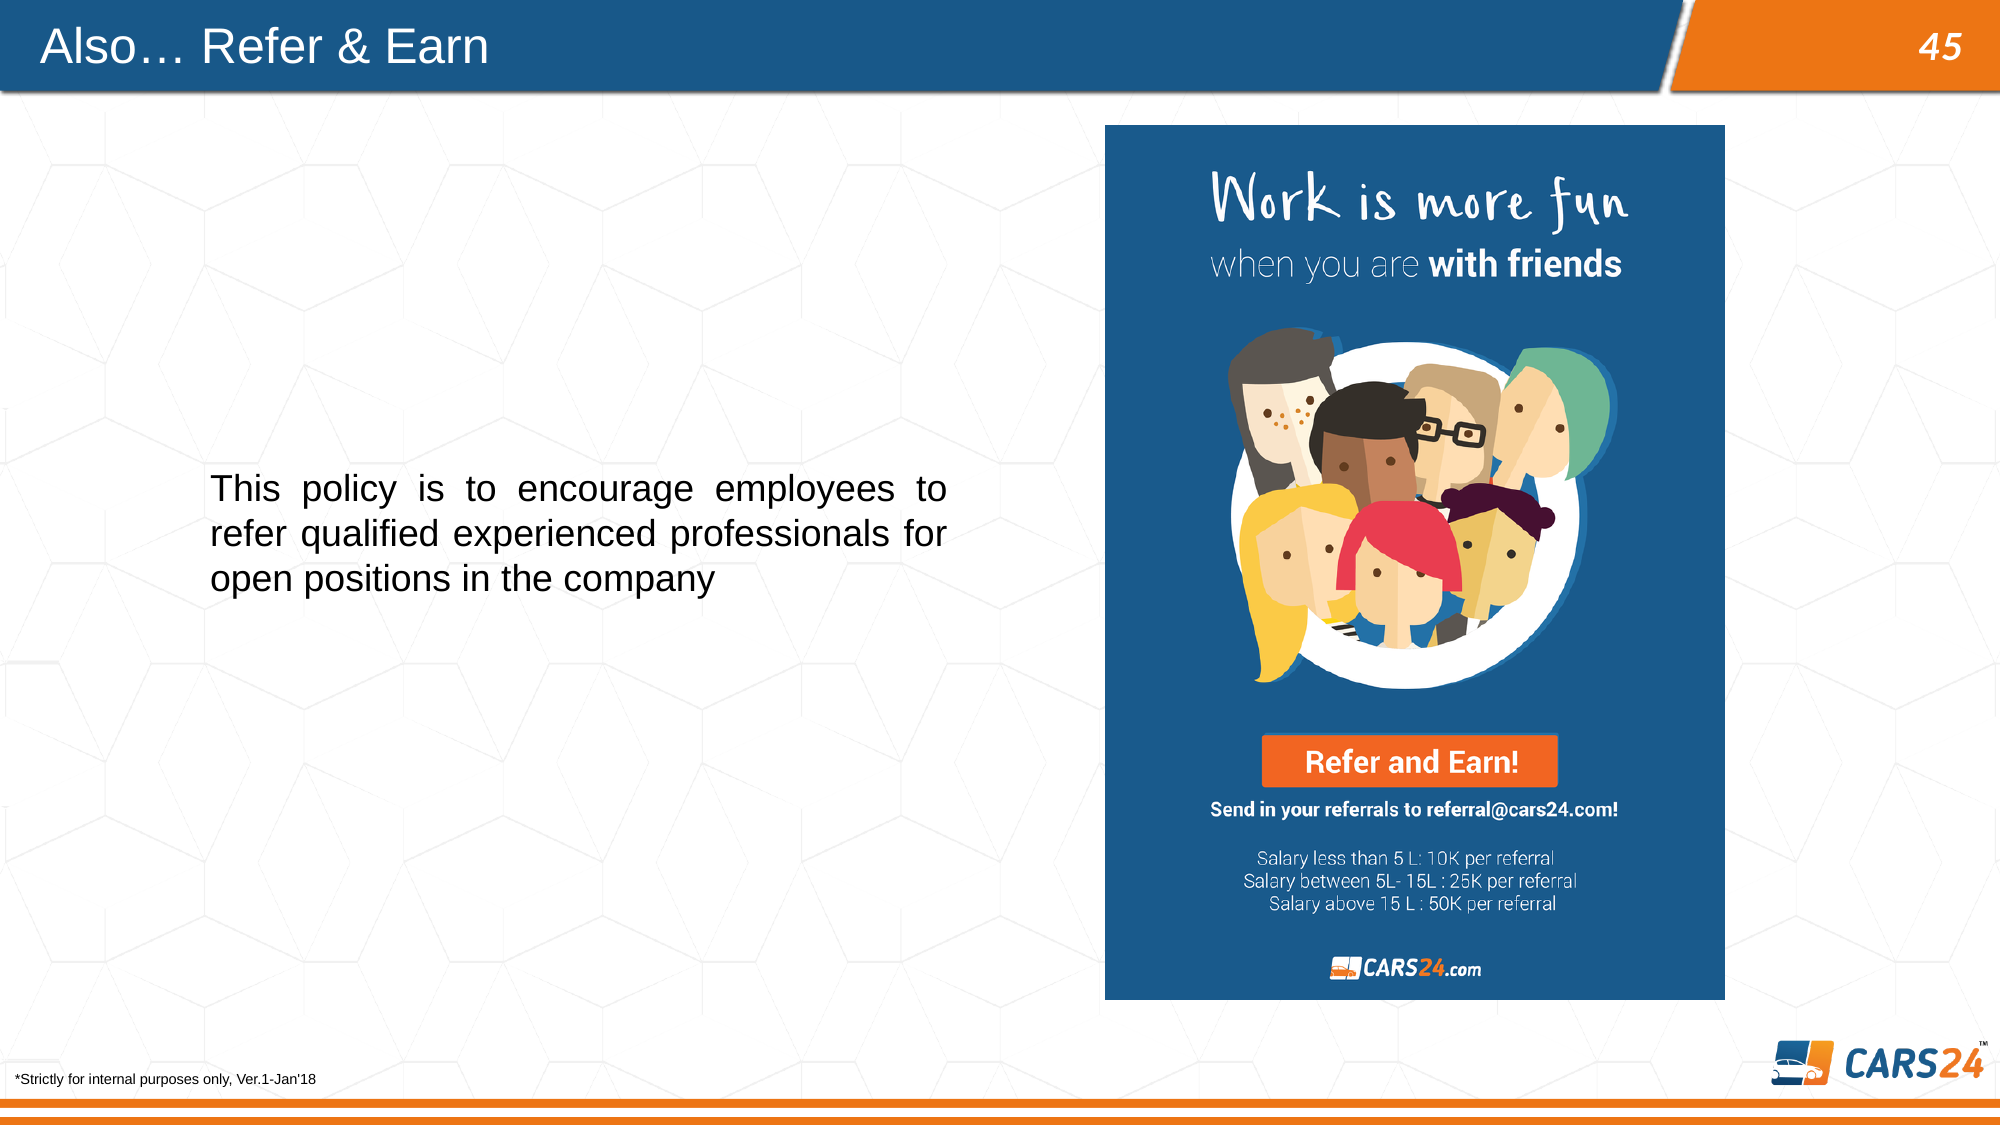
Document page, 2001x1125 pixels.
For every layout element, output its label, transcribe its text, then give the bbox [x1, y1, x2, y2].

picture [0, 0, 2000, 1099]
text_box [0, 1097, 1756, 1106]
text_box [0, 1119, 2000, 1125]
text_box [0, 1106, 2000, 1119]
text_box 45 [1901, 11, 1978, 77]
text_box Also… Refer & Earn [24, 0, 538, 87]
text_box *Strictly for internal purposes only, Ver.1-Jan'18 [0, 1062, 600, 1095]
text_box This policy is to encourage employees to refer qualified experienced professionals for open positions in the company [195, 456, 963, 638]
